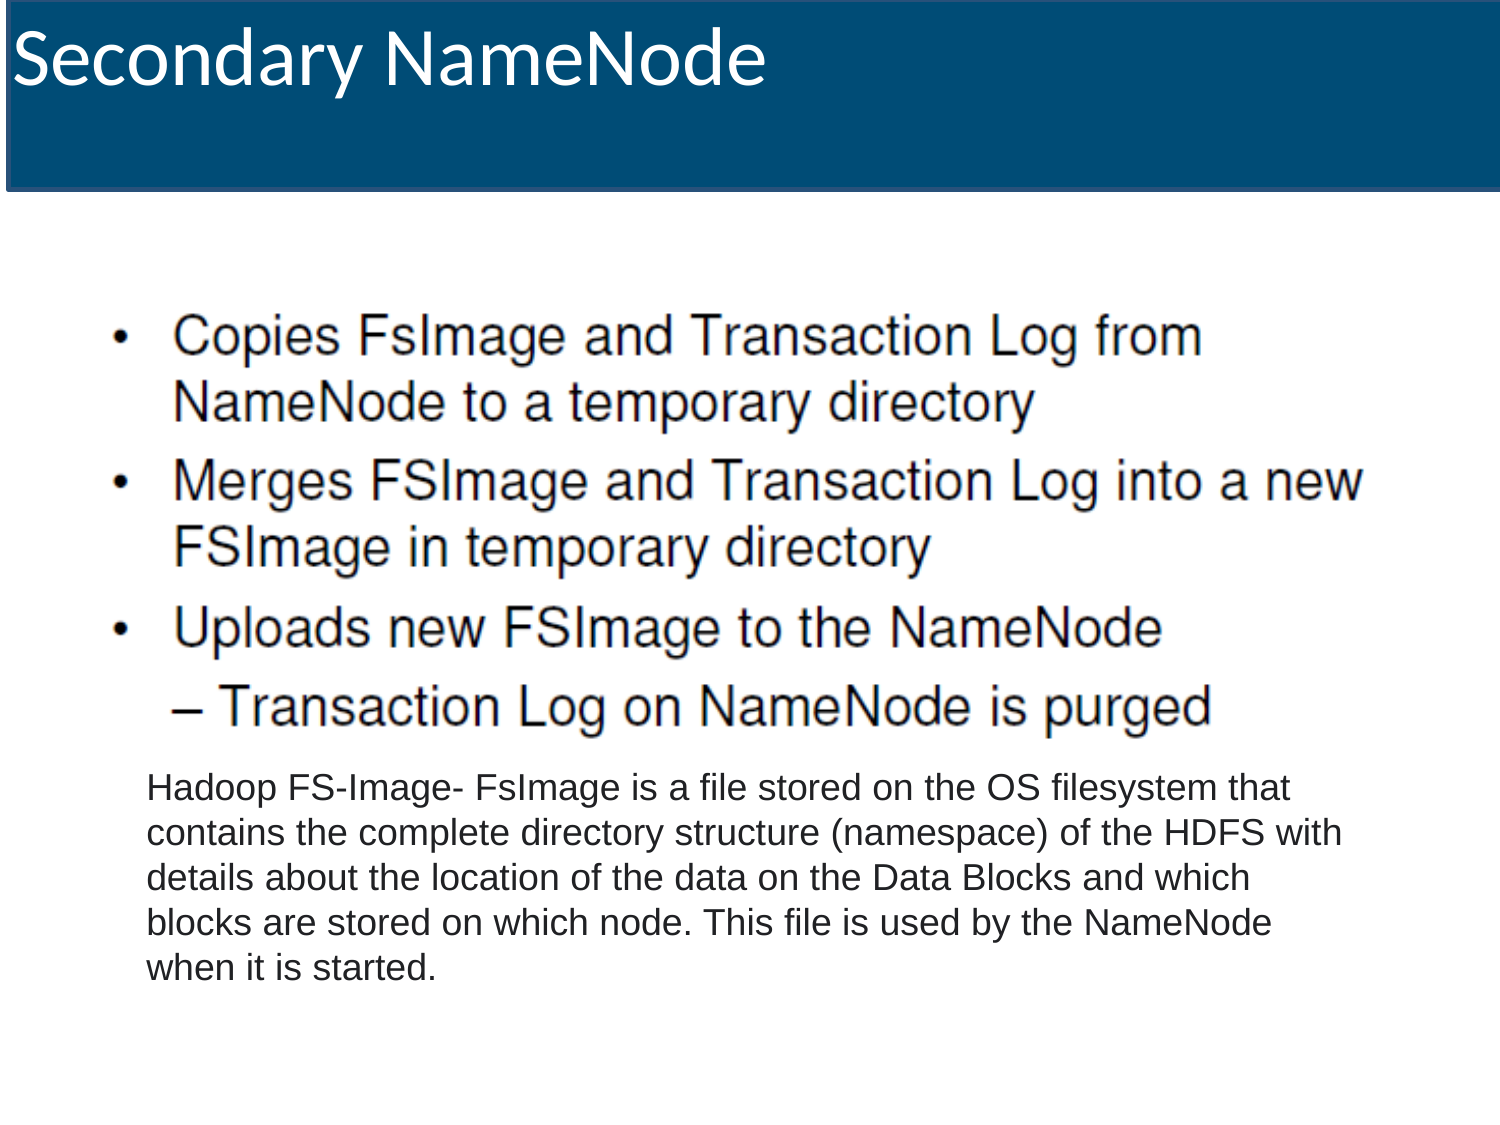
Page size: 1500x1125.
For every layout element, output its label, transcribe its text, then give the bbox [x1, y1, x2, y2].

text_box Hadoop FS-Image- FsImage is a file stored on the OS filesystem that contains the complete directory structure (namespace) of the HDFS with details about the location of the data on the Data Blocks and which blocks are stored on which node. This file is used by the NameNode when it is started. [131, 835, 1369, 996]
picture [87, 219, 1429, 826]
text_box Secondary NameNode [8, 0, 1500, 190]
